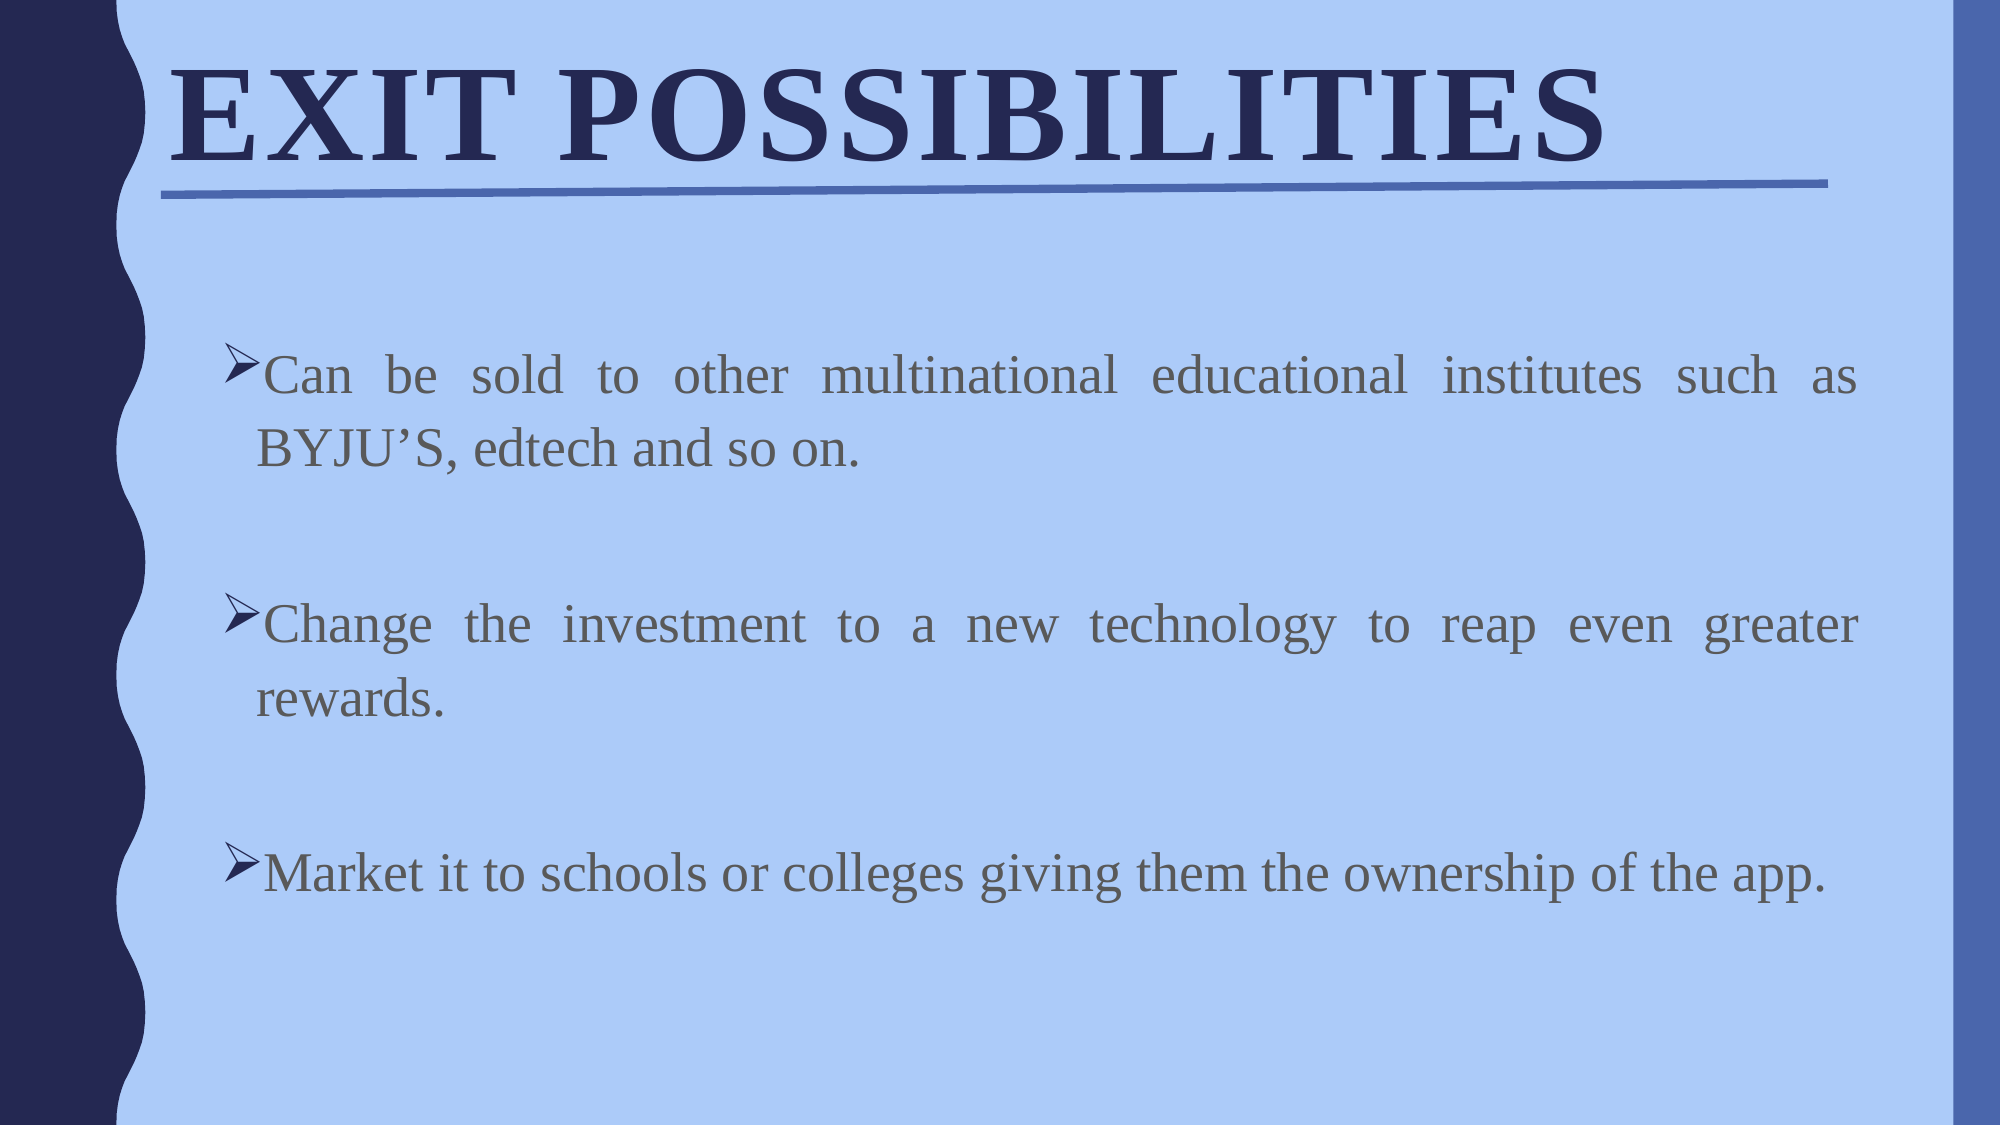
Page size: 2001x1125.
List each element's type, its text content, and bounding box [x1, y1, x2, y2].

title EXIT POSSIBILITIES [154, 34, 1875, 208]
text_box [160, 183, 1829, 195]
list Can be sold to other multinational educational institutes such as BYJU’S, edtech and so on. Change the investment to a new technology to reap even greater rewards. Market it to schools or colleges giving them the ownership of the app. [205, 323, 1875, 959]
